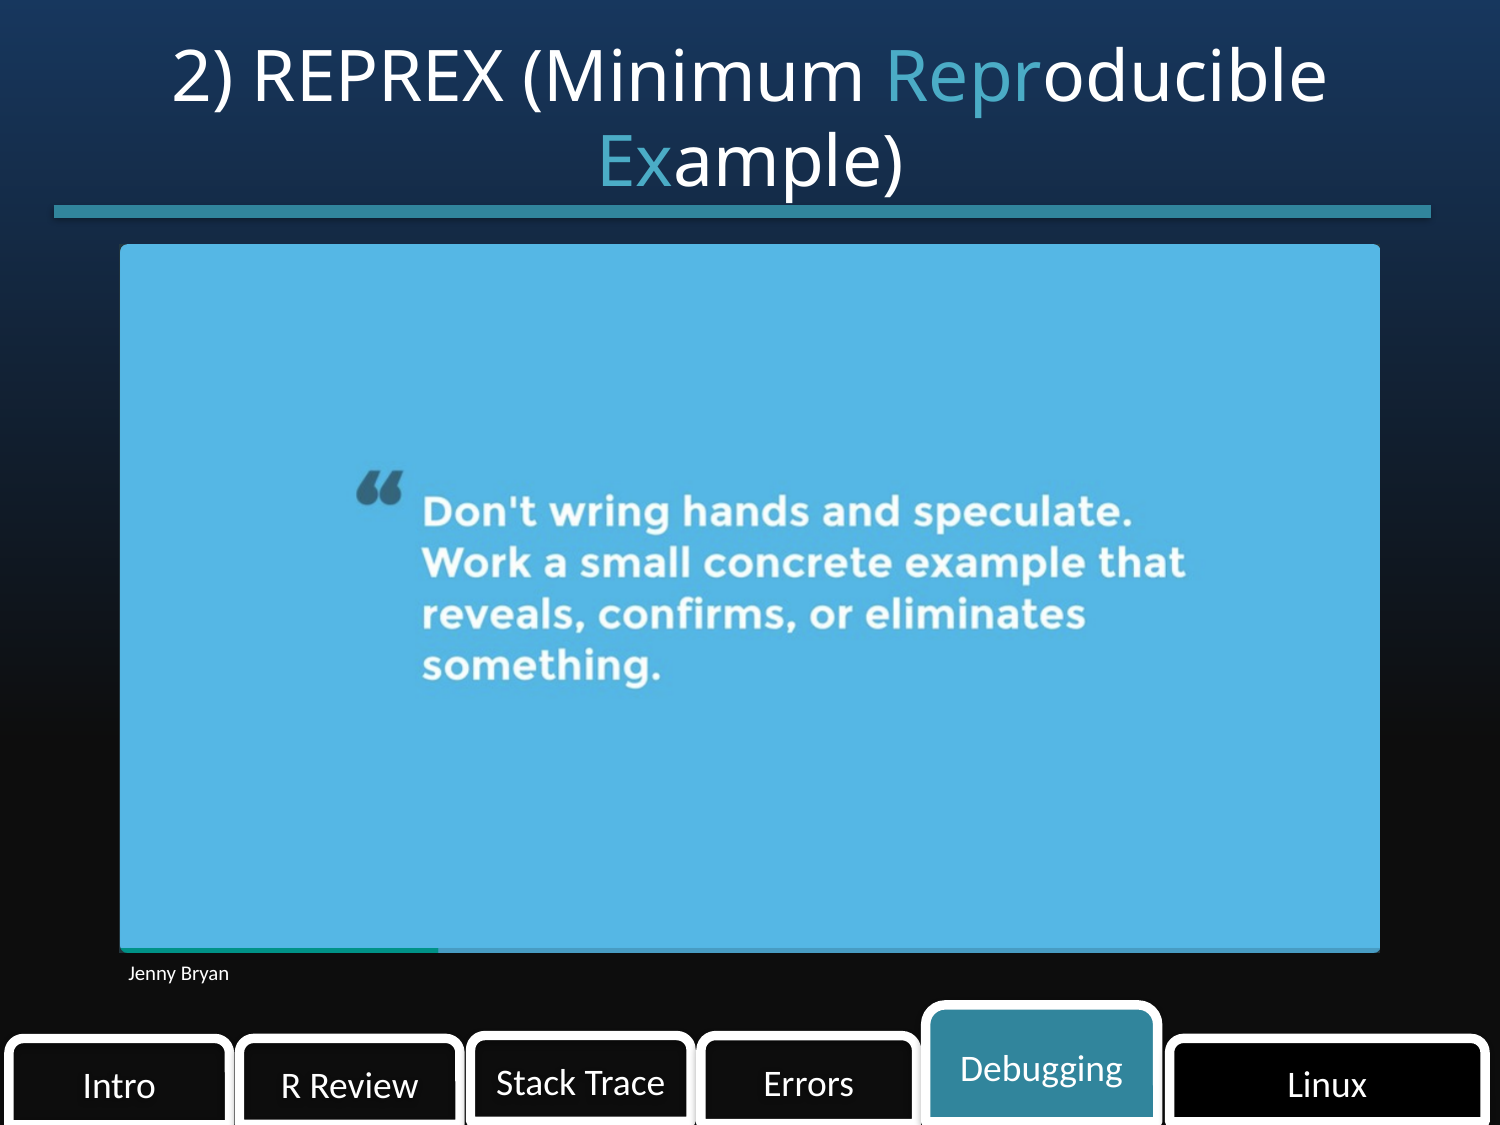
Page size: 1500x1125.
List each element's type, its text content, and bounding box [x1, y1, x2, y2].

text_box Jenny Bryan [113, 954, 460, 993]
text_box Errors [700, 1034, 918, 1125]
title 2) REPREX (Minimum Reproducible Example) [0, 21, 1500, 210]
text_box Stack Trace [469, 1034, 692, 1123]
text_box R Review [238, 1037, 461, 1125]
text_box Debugging [924, 1004, 1159, 1123]
text_box Linux [1168, 1037, 1486, 1123]
text_box Intro [8, 1037, 231, 1125]
picture [118, 243, 1380, 953]
